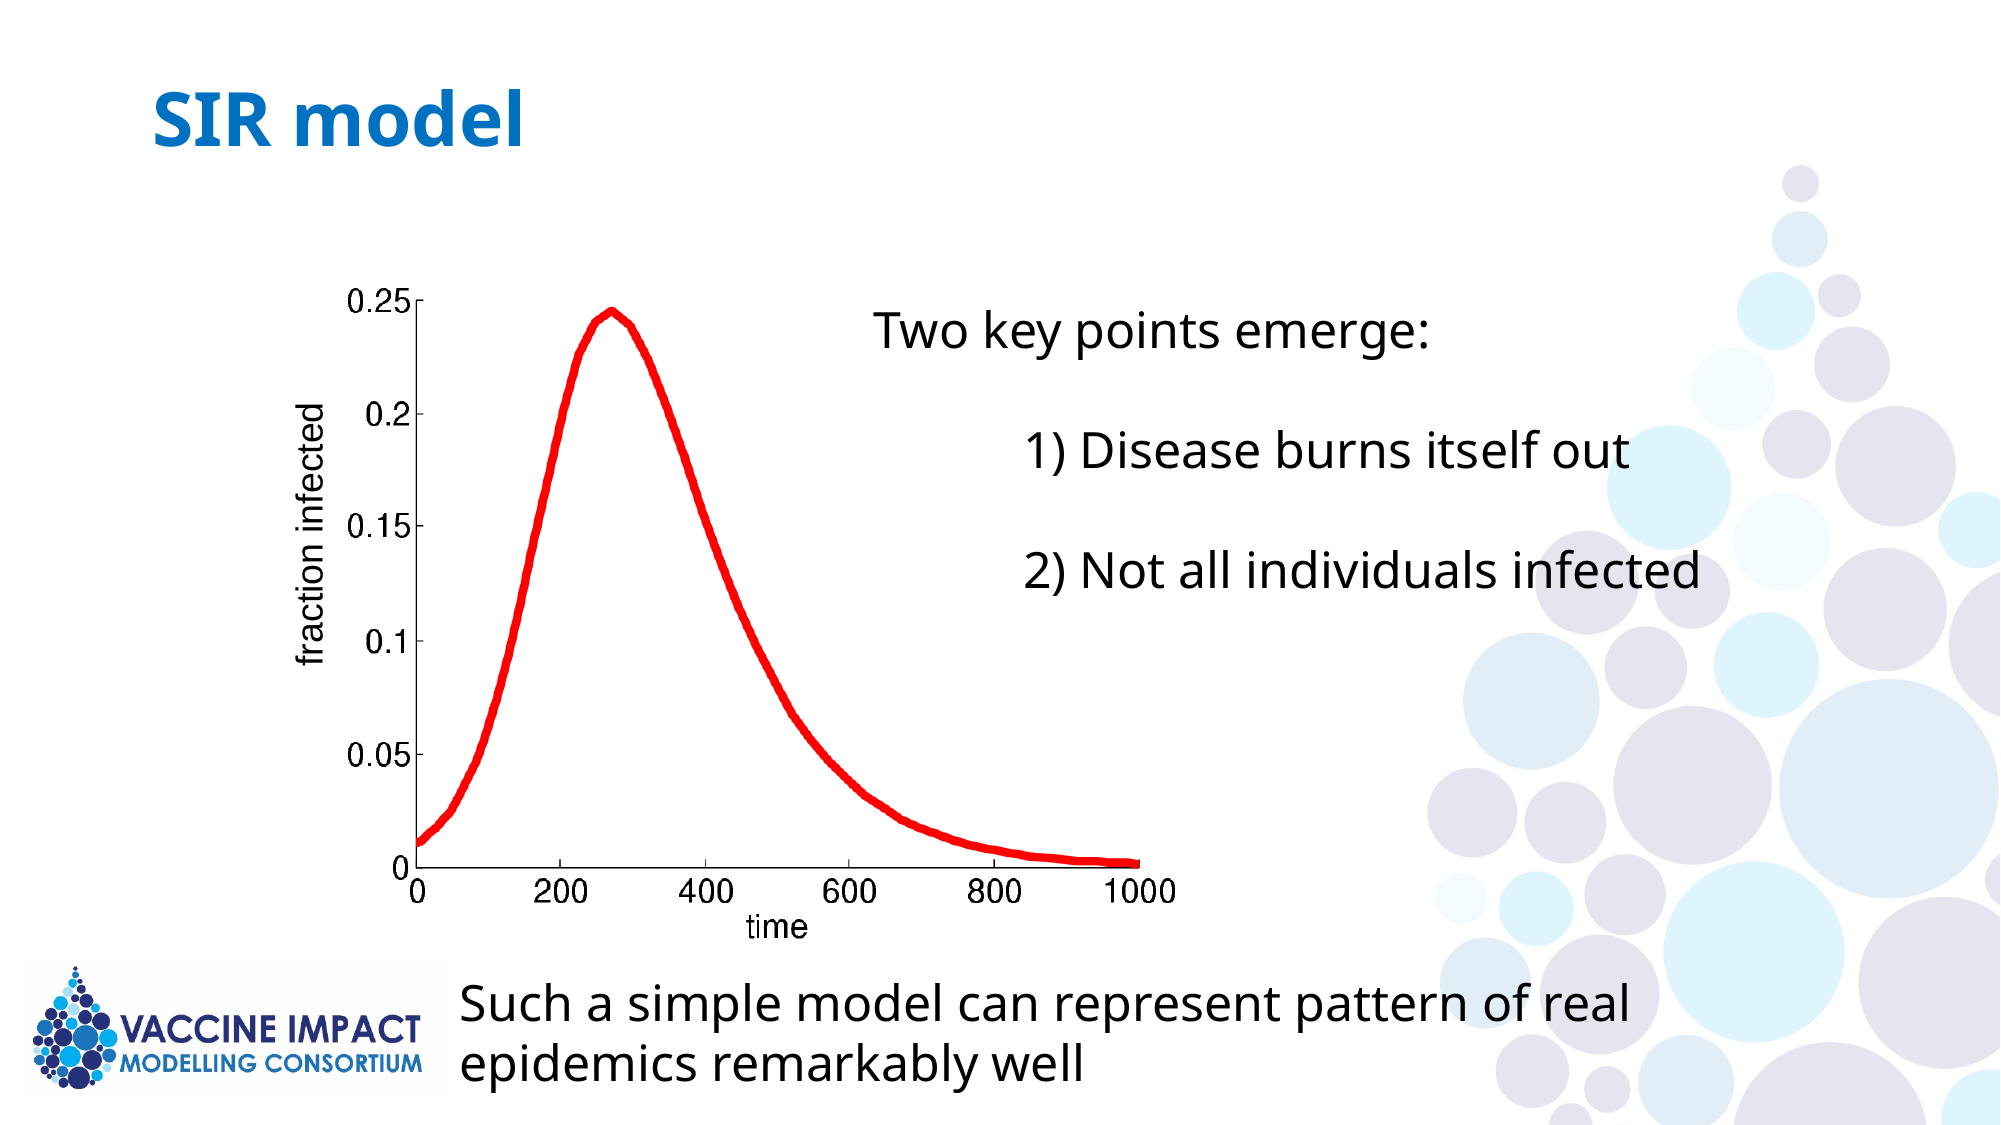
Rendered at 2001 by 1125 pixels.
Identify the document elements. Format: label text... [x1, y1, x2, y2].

picture [0, 0, 2001, 1125]
text_box Such a simple model can represent pattern of real epidemics remarkably well [444, 963, 1863, 1099]
text_box SIR model [137, 59, 1863, 185]
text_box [277, 245, 1228, 947]
text_box Two key points emerge: 1) Disease burns itself out 2) Not all individuals infected [1228, 290, 1750, 666]
